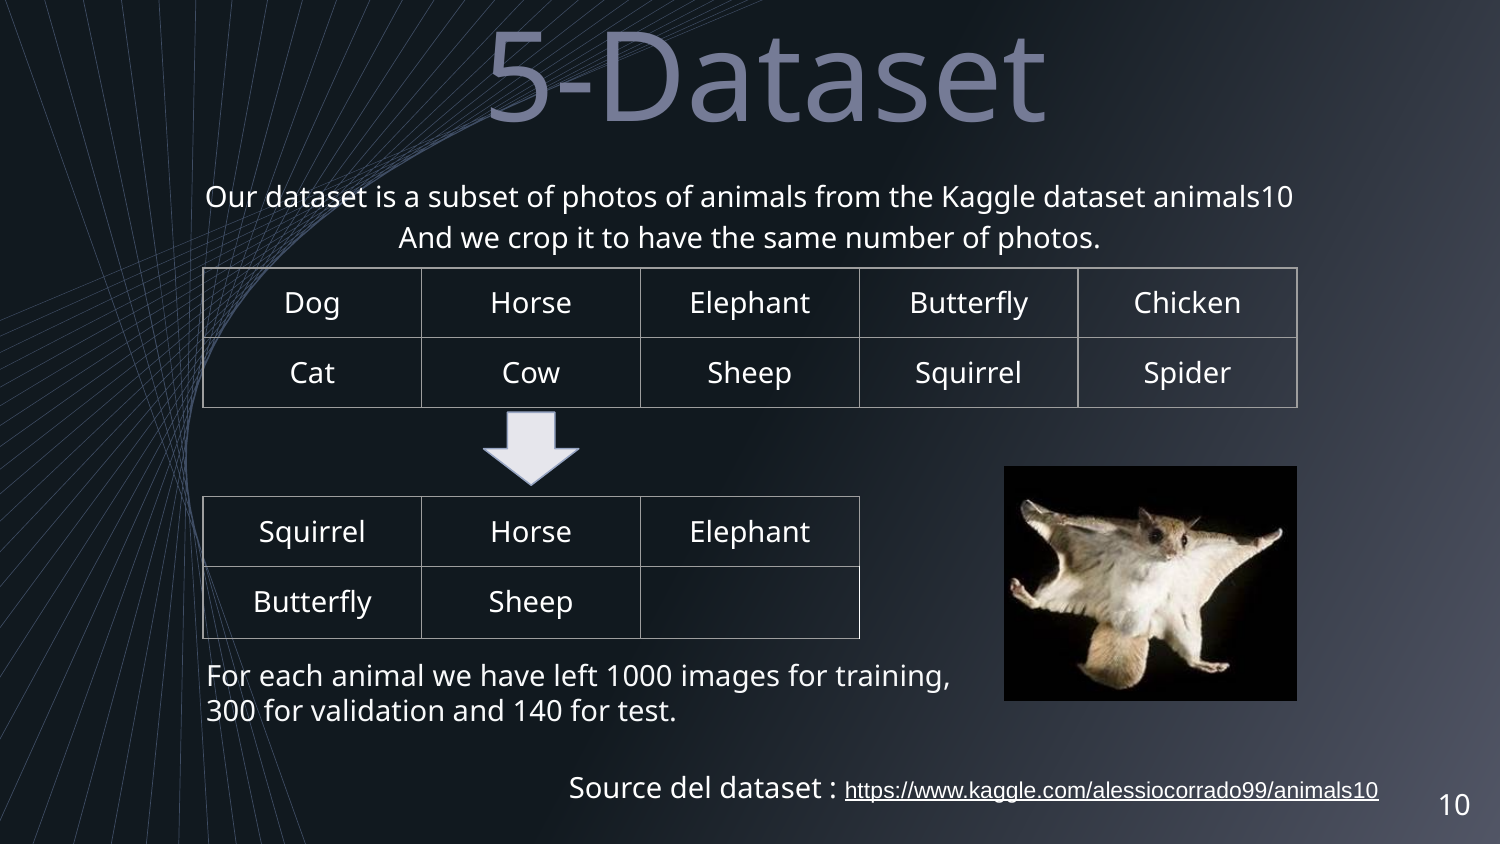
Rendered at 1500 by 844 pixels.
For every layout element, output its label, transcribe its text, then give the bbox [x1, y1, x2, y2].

table_cell Cat [204, 338, 421, 407]
text_box [483, 412, 579, 486]
table_cell Cow [422, 338, 640, 407]
picture [1004, 466, 1298, 702]
table_cell [641, 567, 859, 638]
table_header Dog [204, 269, 421, 337]
table_header Butterfly [860, 269, 1077, 337]
table_cell Squirrel [860, 338, 1077, 407]
table_header Squirrel [204, 497, 421, 566]
table_cell Sheep [422, 567, 640, 638]
table_header Chicken [1079, 269, 1296, 337]
title 5-Dataset [51, 29, 1449, 149]
text_box Our dataset is a subset of photos of animals from the Kaggle dataset animals10 And we crop it to have the same number of photos. [158, 158, 1342, 258]
table_cell Sheep [641, 338, 859, 407]
table_header Elephant [641, 497, 859, 566]
table_cell Spider [1079, 338, 1296, 407]
table_header Horse [422, 269, 640, 337]
table_cell Butterfly [204, 567, 421, 638]
text_box Source del dataset : https://www.kaggle.com/alessiocorrado99/animals10 [46, 748, 1394, 822]
text_box For each animal we have left 1000 images for training, 300 for validation and 140 for test. [191, 642, 967, 732]
table_header Horse [422, 497, 640, 566]
text_box 10 [1422, 770, 1500, 844]
table_header Elephant [641, 269, 859, 337]
